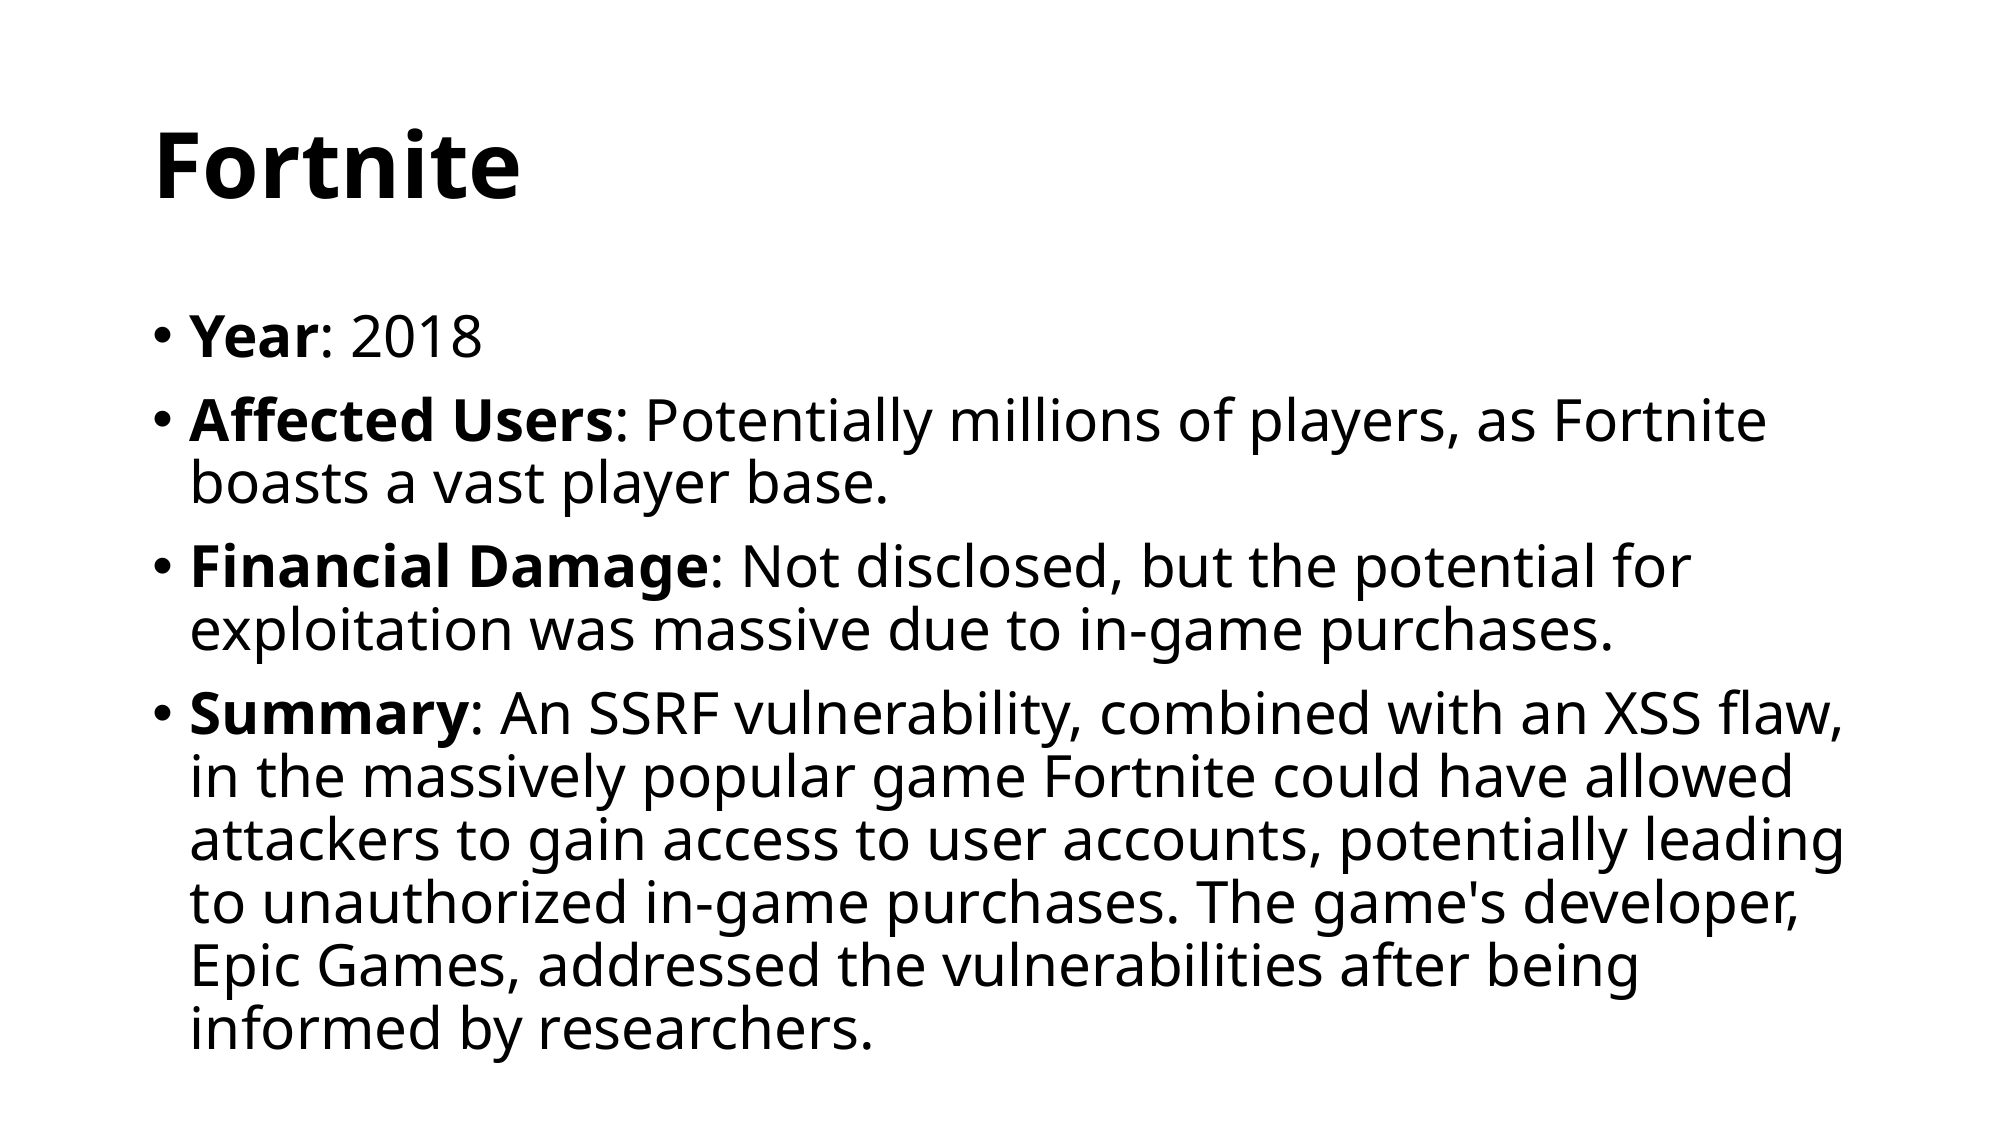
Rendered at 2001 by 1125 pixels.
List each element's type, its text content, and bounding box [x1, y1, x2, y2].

title Fortnite [137, 59, 1863, 278]
list Year: 2018 Affected Users: Potentially millions of players, as Fortnite boasts a vast player base. Financial Damage: Not disclosed, but the potential for exploitation was massive due to in-game purchases. Summary: An SSRF vulnerability, combined with an XSS flaw, in the massively popular game Fortnite could have allowed attackers to gain access to user accounts, potentially leading to unauthorized in-game purchases. The game's developer, Epic Games, addressed the vulnerabilities after being informed by researchers. [137, 299, 1863, 1014]
